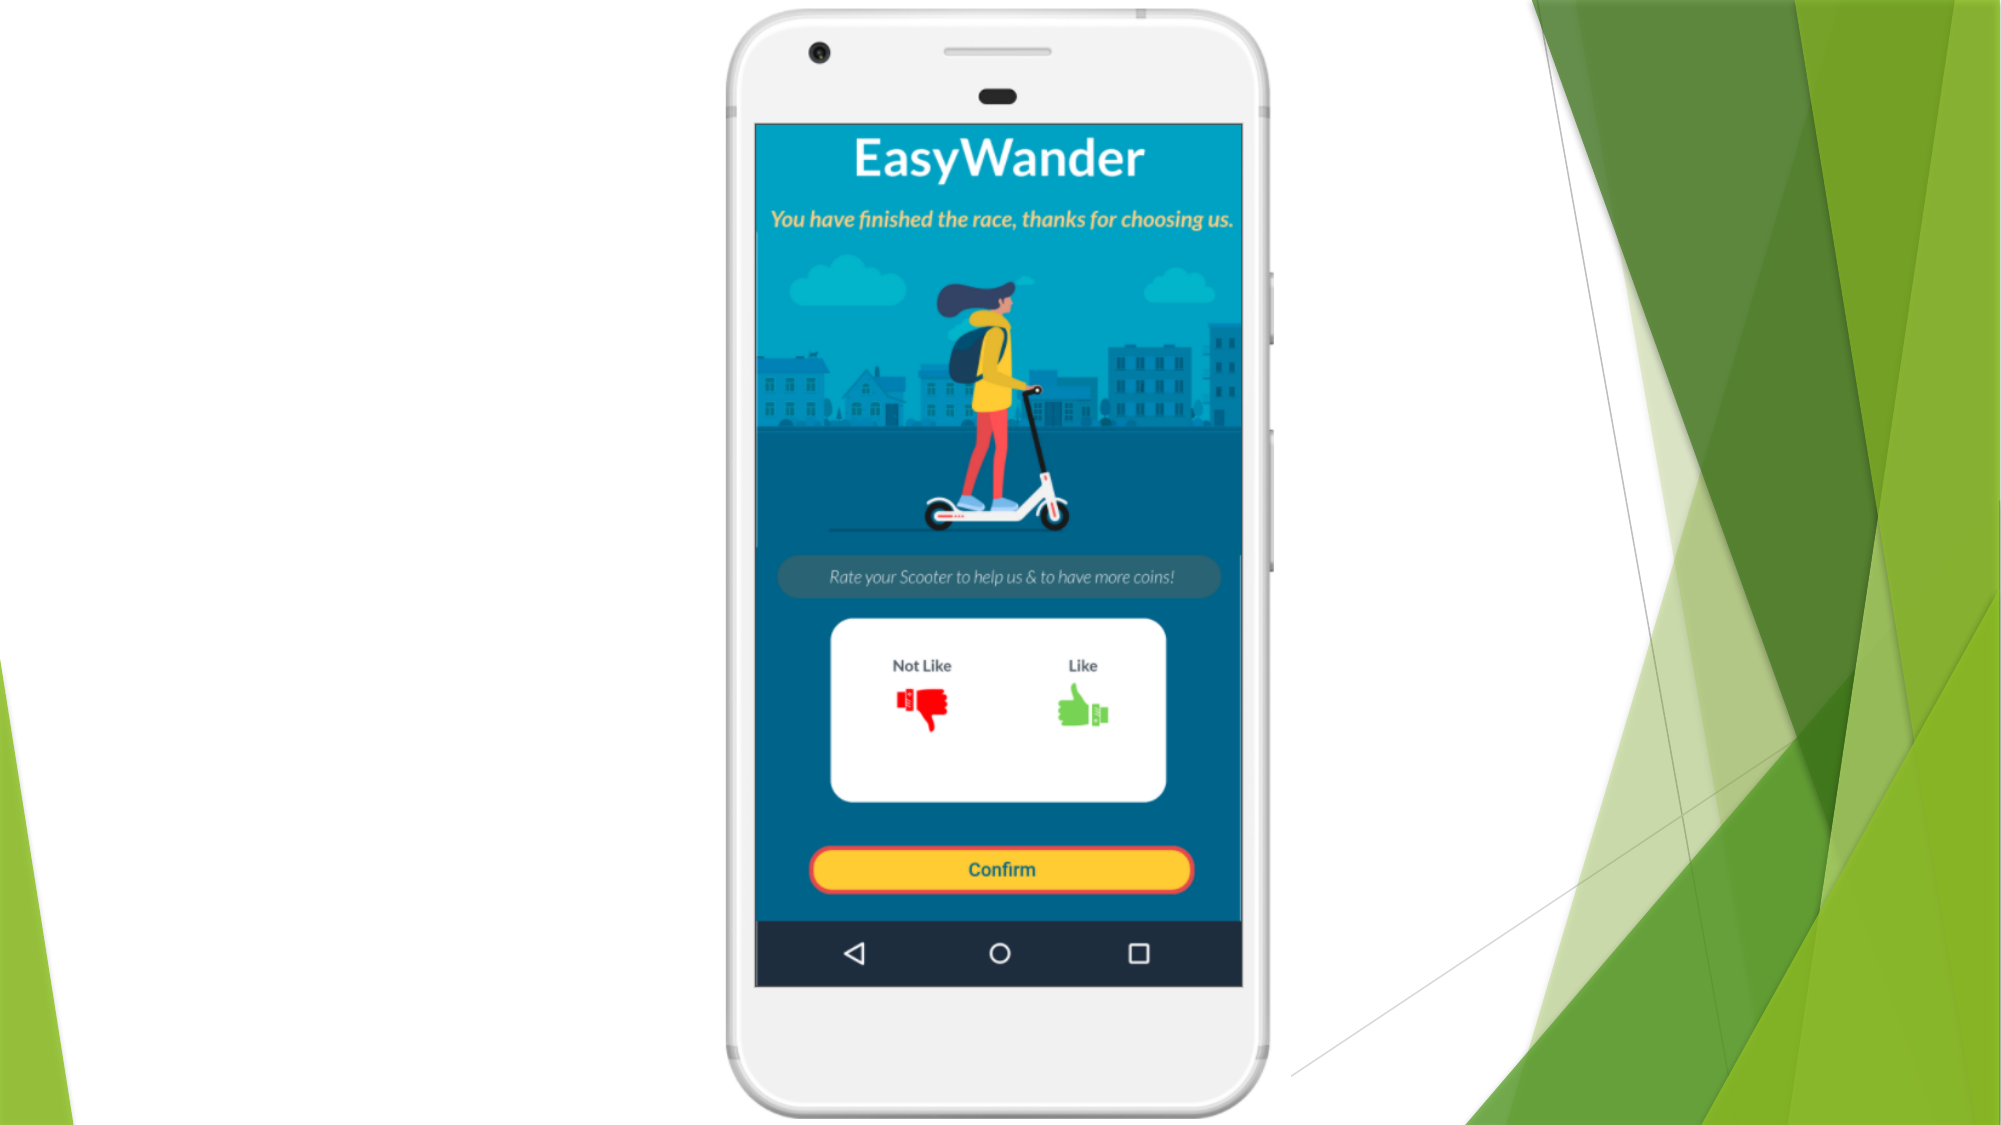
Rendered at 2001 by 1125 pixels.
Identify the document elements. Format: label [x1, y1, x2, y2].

picture [709, 0, 1291, 1125]
